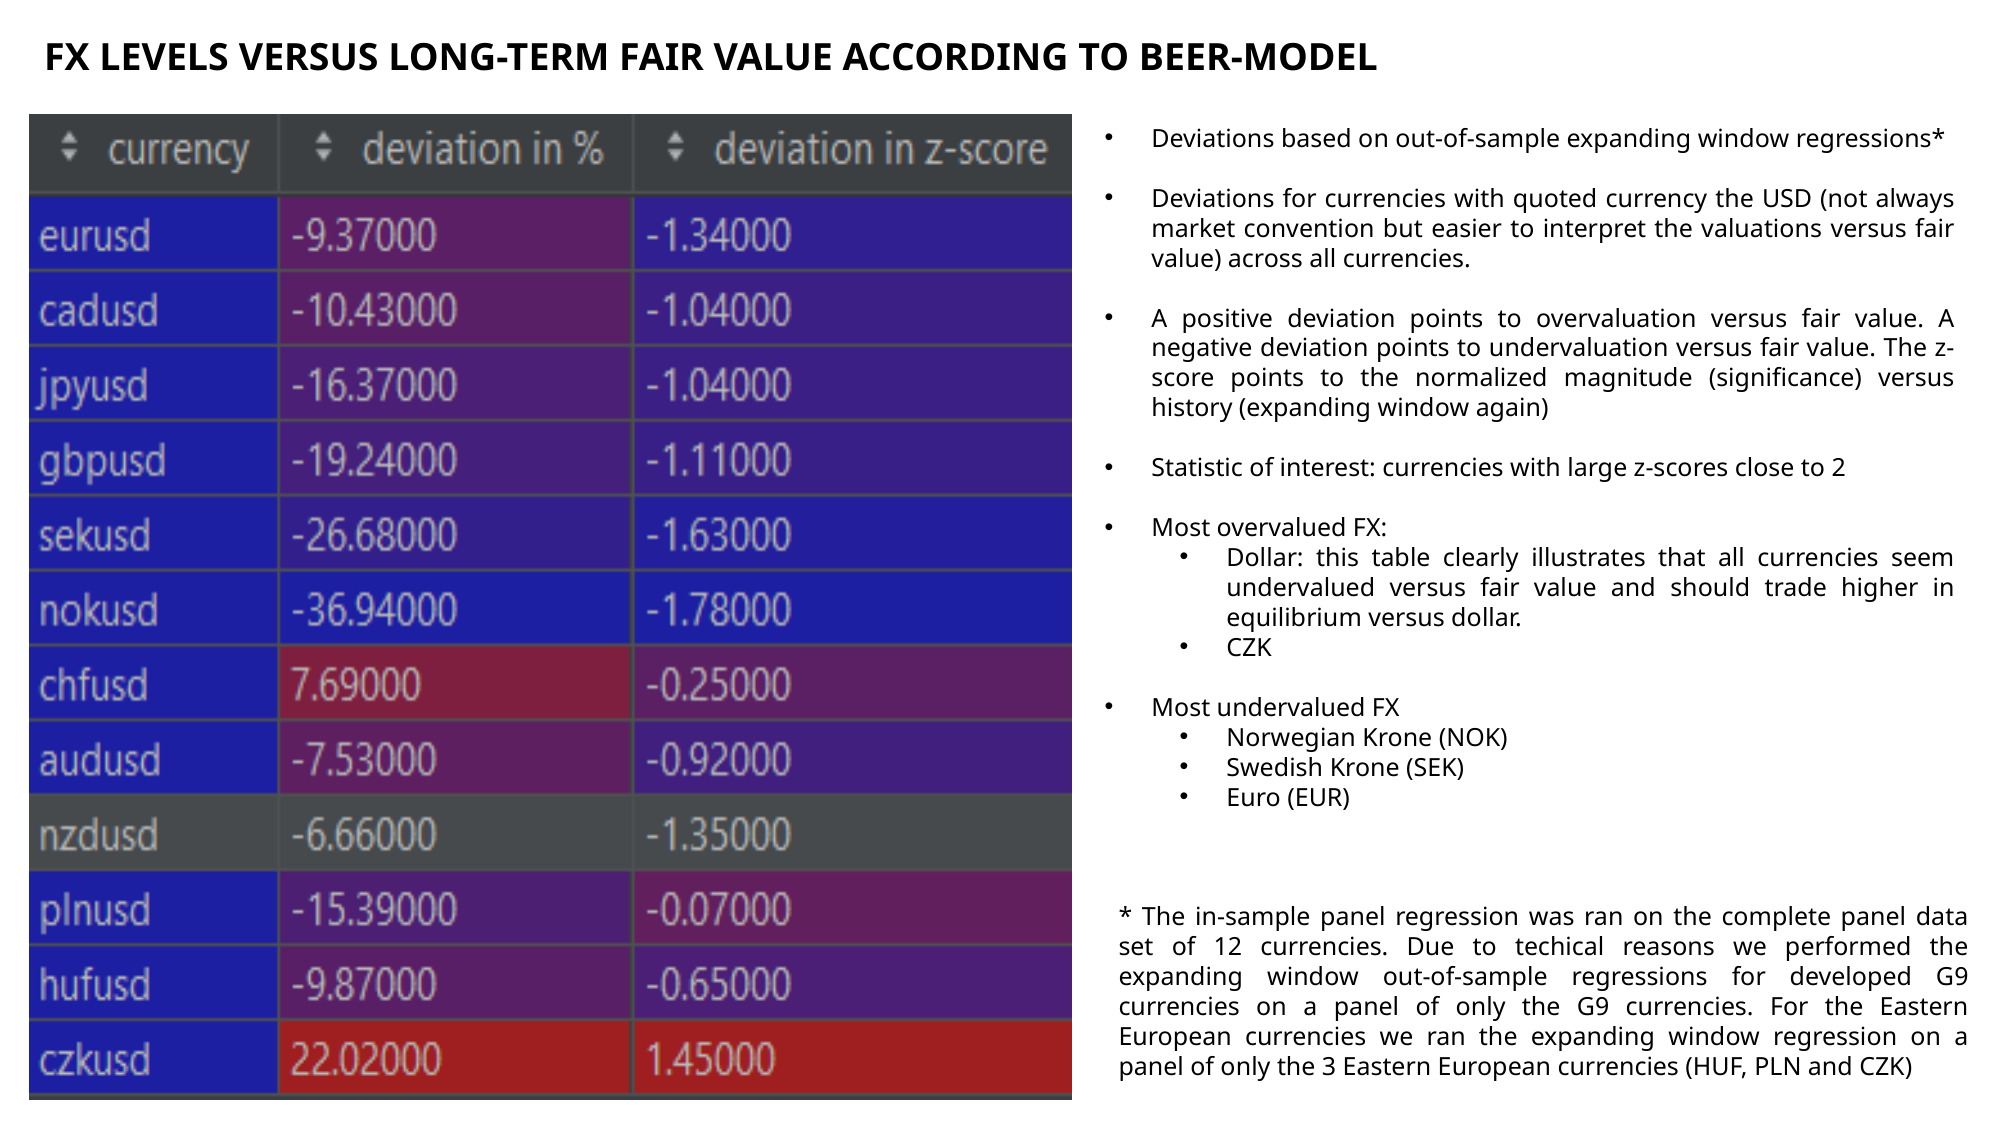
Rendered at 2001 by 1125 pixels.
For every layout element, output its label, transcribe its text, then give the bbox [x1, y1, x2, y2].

picture [29, 114, 1072, 1100]
text_box FX LEVELS VERSUS LONG-TERM FAIR VALUE ACCORDING TO BEER-MODEL [29, 25, 1936, 85]
text_box Deviations based on out-of-sample expanding window regressions* Deviations for currencies with quoted currency the USD (not always market convention but easier to interpret the valuations versus fair value) across all currencies. A positive deviation points to overvaluation versus fair value. A negative deviation points to undervaluation versus fair value. The z-score points to the normalized magnitude (significance) versus history (expanding window again) Statistic of interest: currencies with large z-scores close to 2 Most overvalued FX: Dollar: this table clearly illustrates that all currencies seem undervalued versus fair value and should trade higher in equilibrium versus dollar. CZK Most undervalued FX Norwegian Krone (NOK) Swedish Krone (SEK) Euro (EUR) [1089, 114, 1971, 909]
text_box * The in-sample panel regression was ran on the complete panel data set of 12 currencies. Due to techical reasons we performed the expanding window out-of-sample regressions for developed G9 currencies on a panel of only the G9 currencies. For the Eastern European currencies we ran the expanding window regression on a panel of only the 3 Eastern European currencies (HUF, PLN and CZK) [1103, 893, 1985, 1088]
